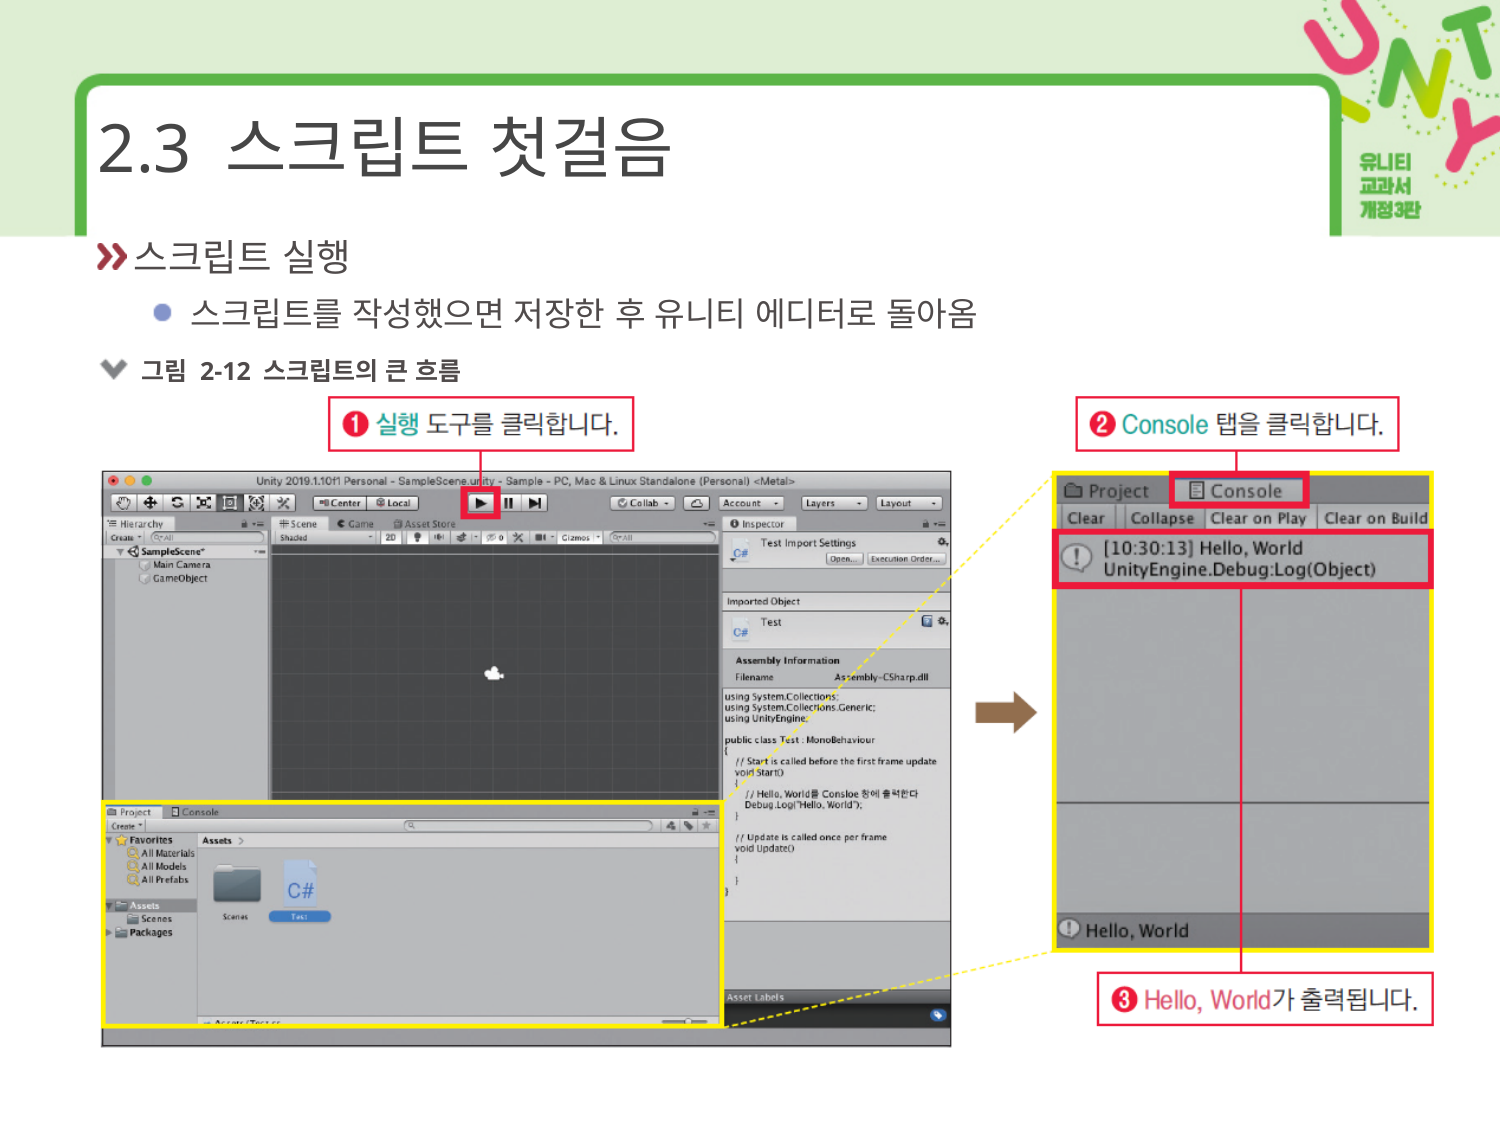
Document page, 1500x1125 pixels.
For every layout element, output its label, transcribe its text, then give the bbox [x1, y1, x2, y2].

picture [0, 0, 1500, 1125]
list 스크립트 실행 스크립트를 작성했으면 저장한 후 유니티 에디터로 돌아옴 [81, 222, 1412, 1037]
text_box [97, 344, 1459, 401]
title 2.3 스크립트 첫걸음 [82, 61, 1413, 193]
